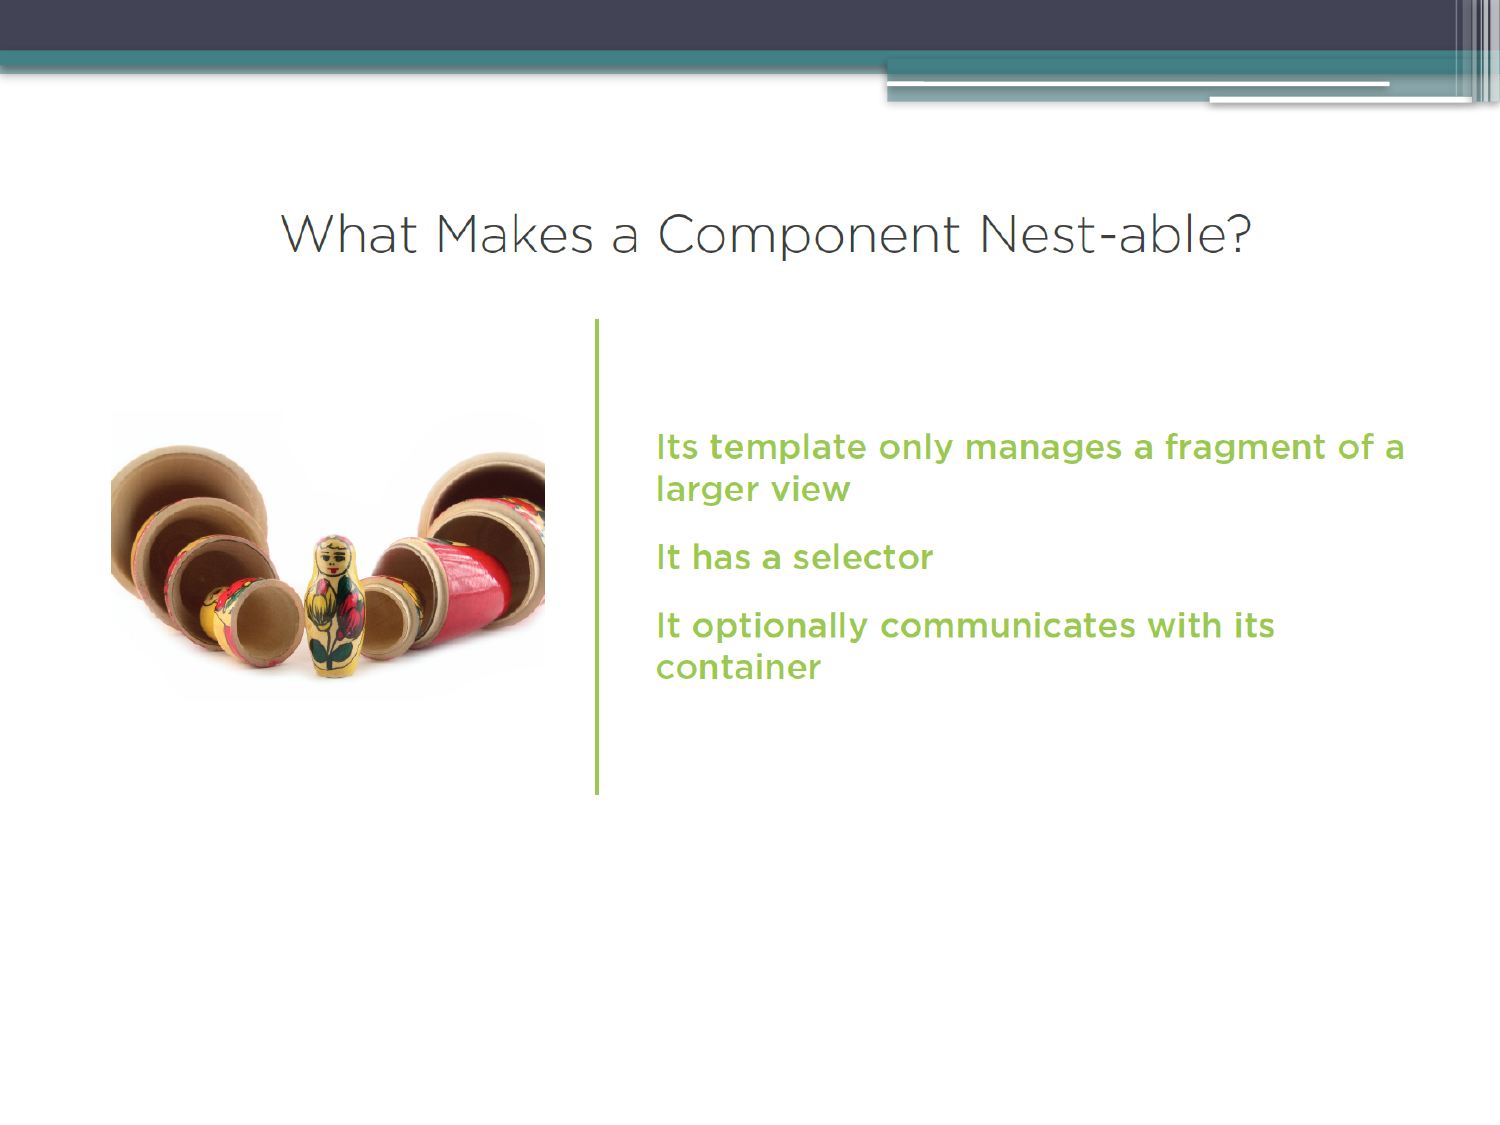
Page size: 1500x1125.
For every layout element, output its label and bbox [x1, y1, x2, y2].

list [99, 162, 1451, 822]
